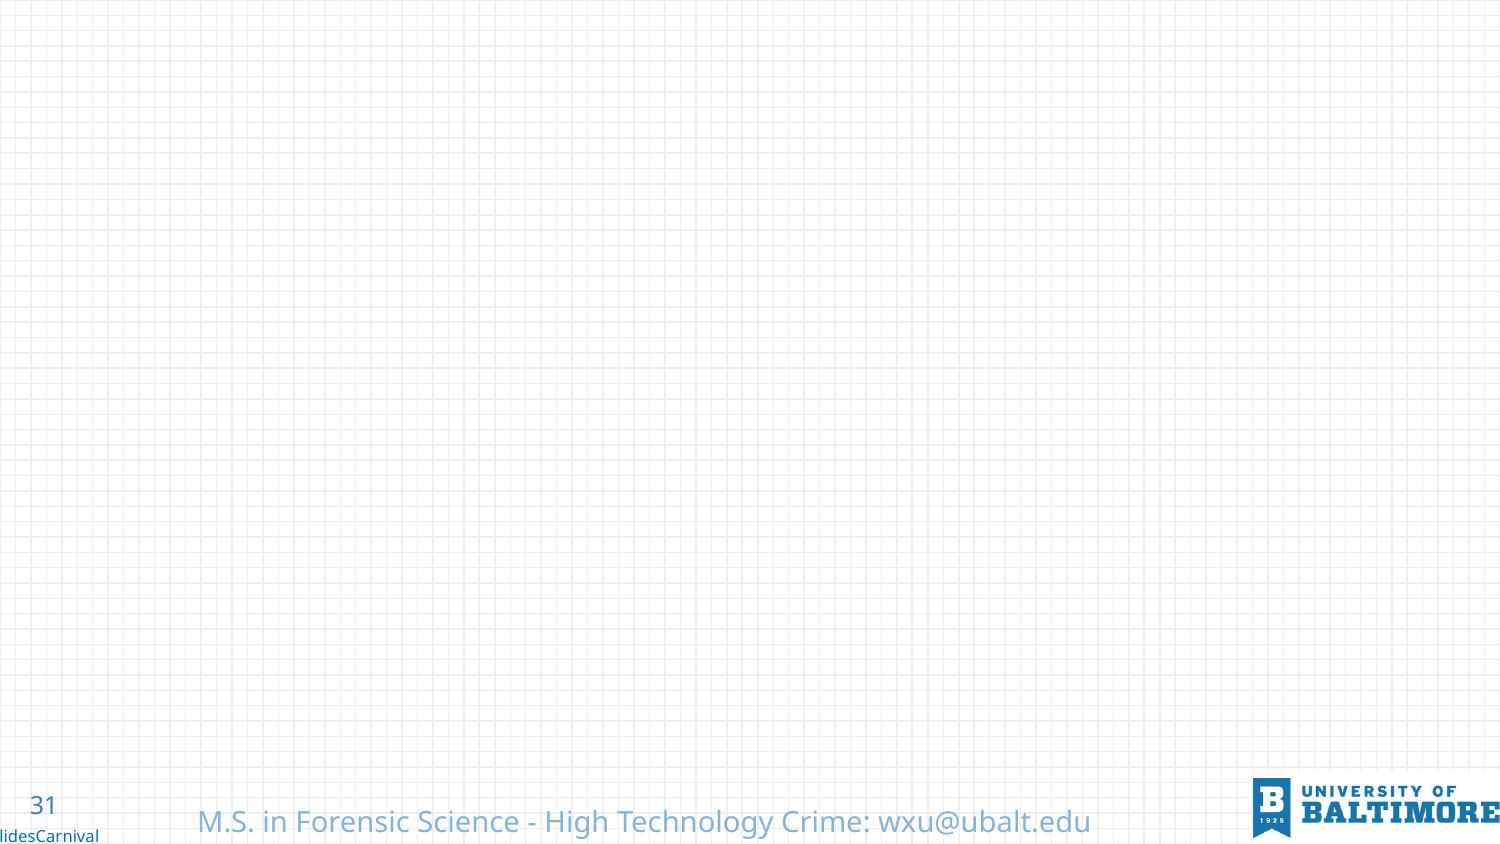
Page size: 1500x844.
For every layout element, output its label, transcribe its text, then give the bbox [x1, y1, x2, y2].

slide_number 31 [14, 774, 105, 840]
picture [1253, 771, 1500, 844]
